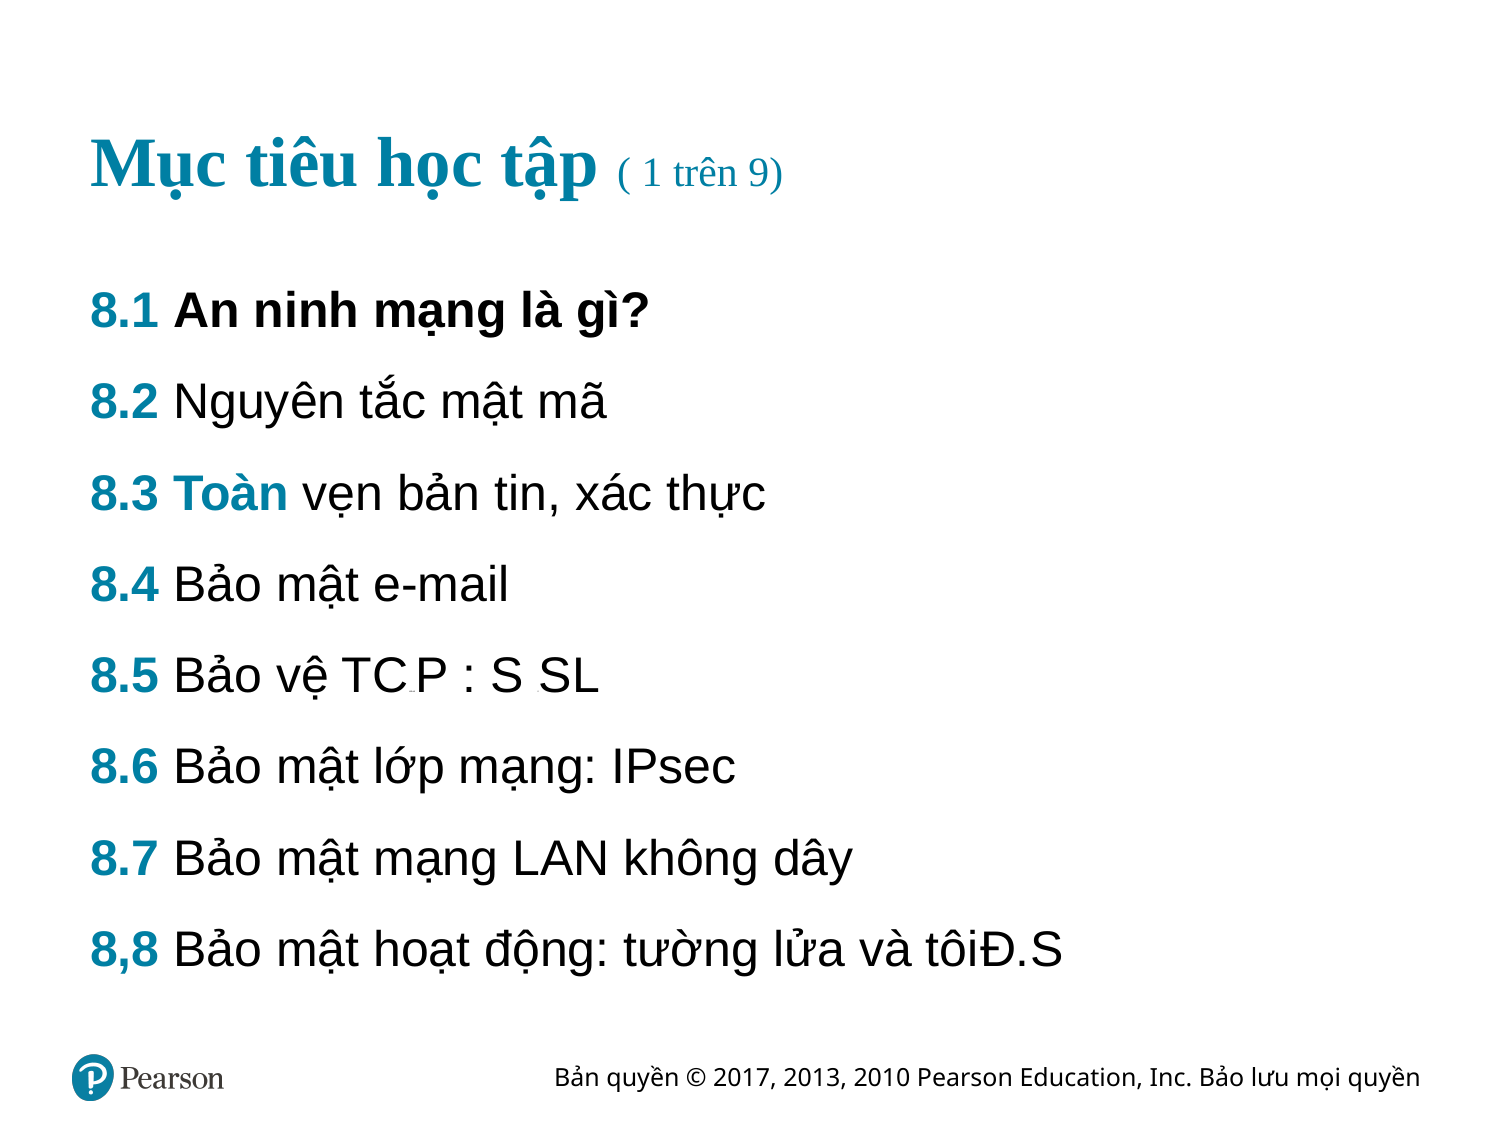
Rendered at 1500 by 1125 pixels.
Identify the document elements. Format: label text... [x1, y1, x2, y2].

picture [98, 1054, 224, 1101]
title Mục tiêu học tập ( 1 trên 9) [75, 0, 1425, 216]
picture [80, 1063, 106, 1088]
list 8.1 An ninh mạng là gì? 8.2 Nguyên tắc mật mã 8.3 Toàn vẹn bản tin, xác thực 8.4 Bảo mật e-mail 8.5 Bảo vệ T C Kết nối P : S 0 S L 8.6 Bảo mật lớp mạng: IPsec 8.7 Bảo mật mạng LAN không dây 8,8 Bảo mật hoạt động: tường lửa và tôi Đ. S [75, 262, 1425, 992]
picture [72, 1087, 83, 1101]
picture [72, 1054, 88, 1070]
